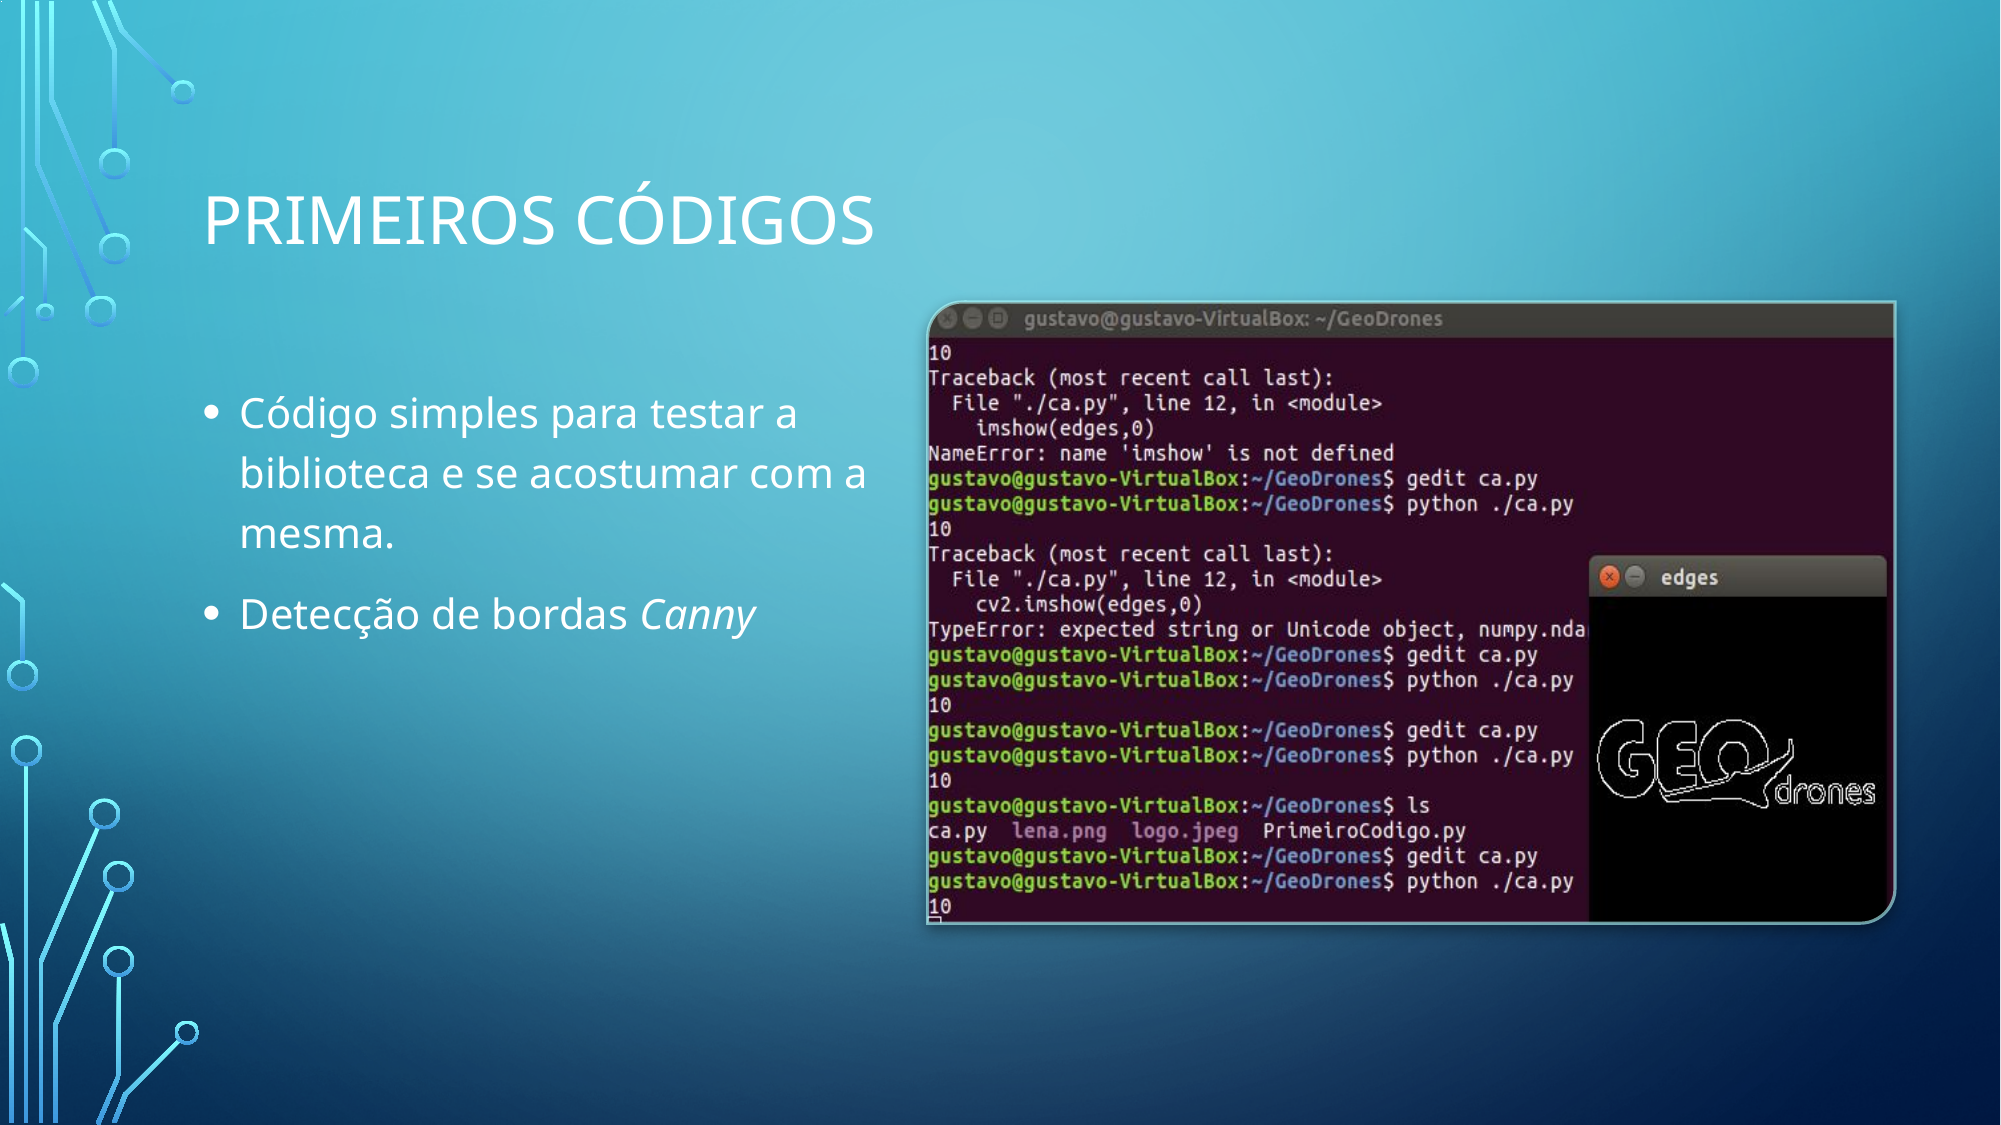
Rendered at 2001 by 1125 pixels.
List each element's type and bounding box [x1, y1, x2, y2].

picture [201, 0, 2000, 1125]
text_box [0, 0, 201, 1125]
